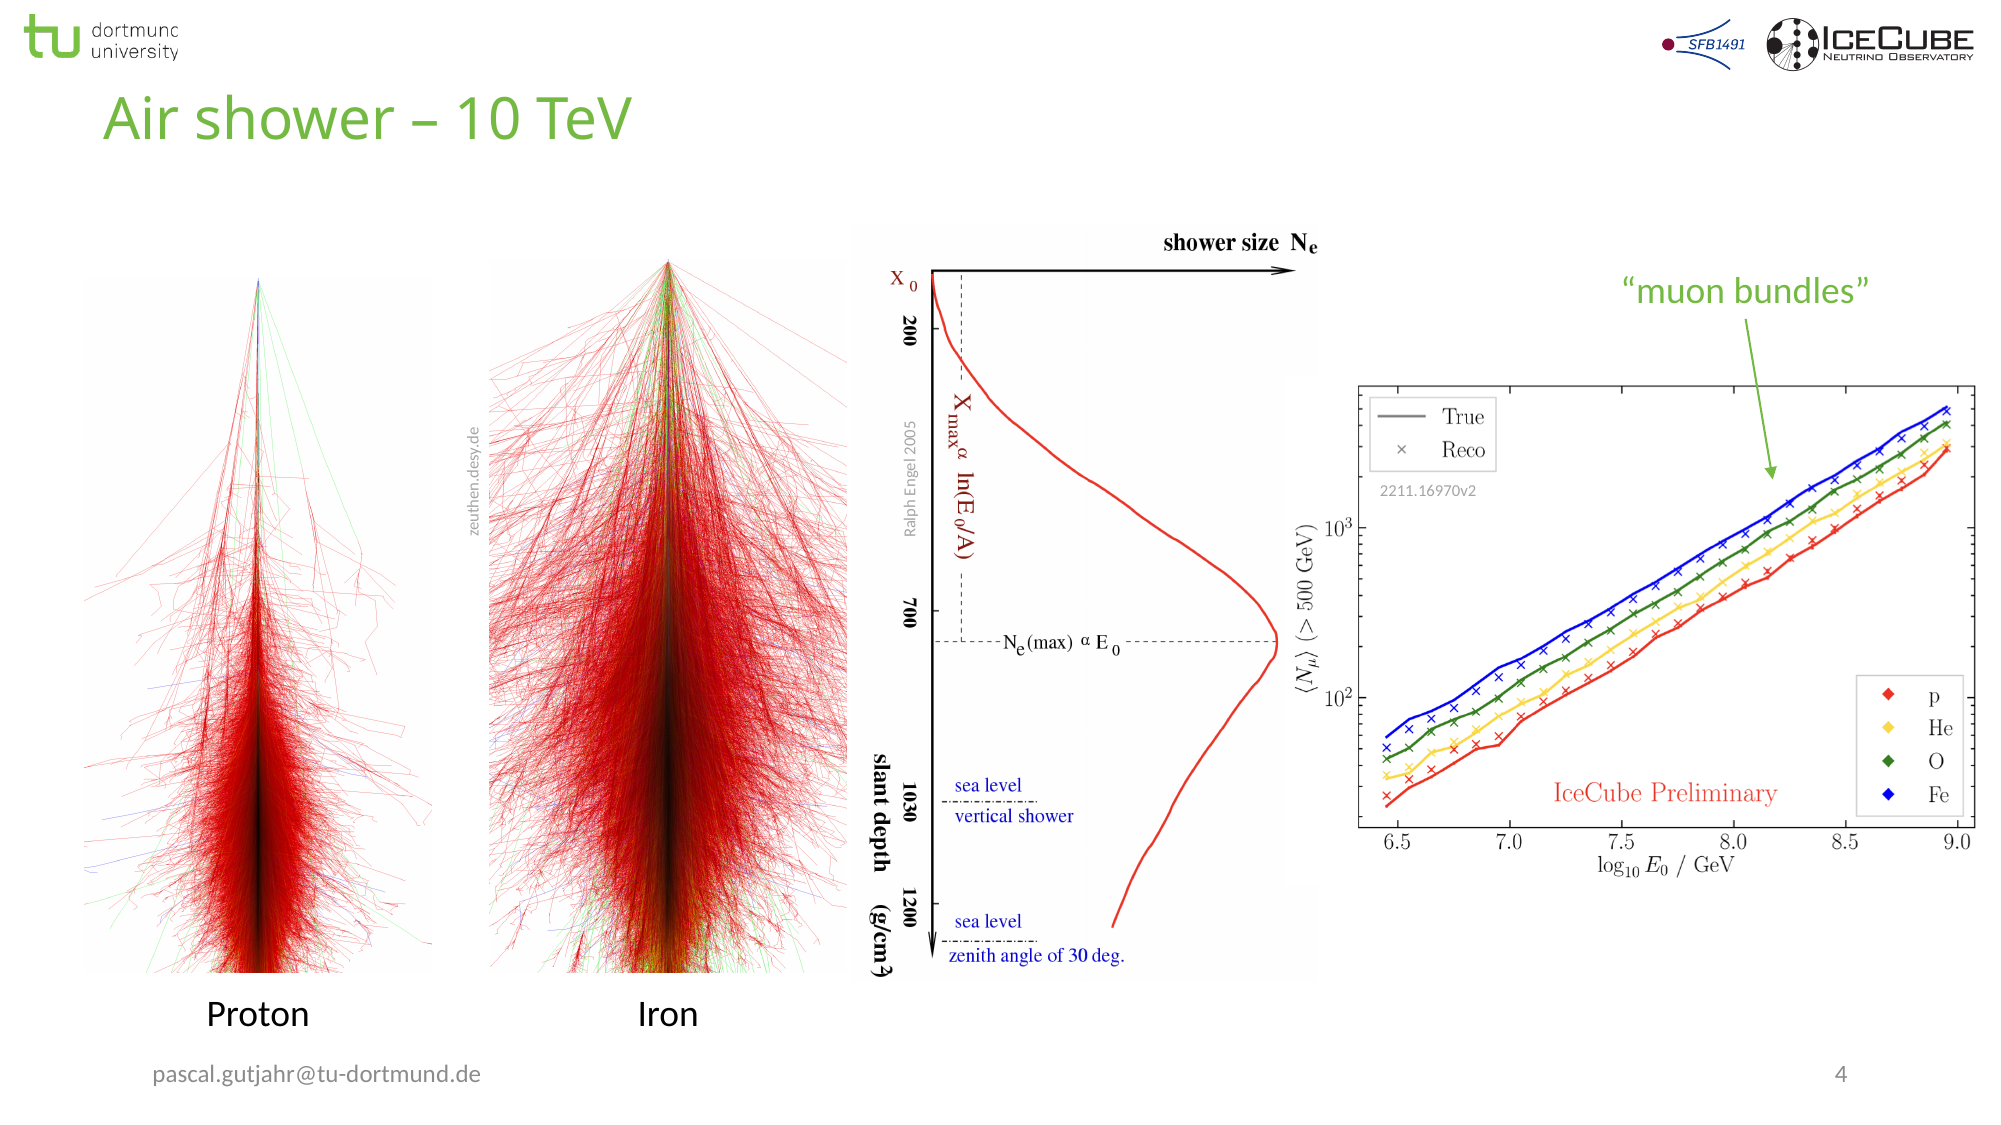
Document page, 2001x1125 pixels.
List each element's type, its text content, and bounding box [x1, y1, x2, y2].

title Air shower – 10 TeV [88, 59, 1977, 182]
text_box “muon bundles” [1605, 259, 1886, 319]
picture [851, 225, 1983, 983]
text_box zeuthen.desy.de [454, 412, 489, 552]
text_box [1745, 319, 1773, 480]
text_box Iron [622, 982, 714, 1042]
text_box Proton [191, 982, 325, 1042]
slide_number pascal.gutjahr@tu-dortmund.de [137, 1042, 588, 1103]
picture [489, 259, 847, 973]
picture [84, 278, 432, 973]
picture [1662, 18, 1746, 70]
slide_number 4 [1412, 1042, 1863, 1103]
